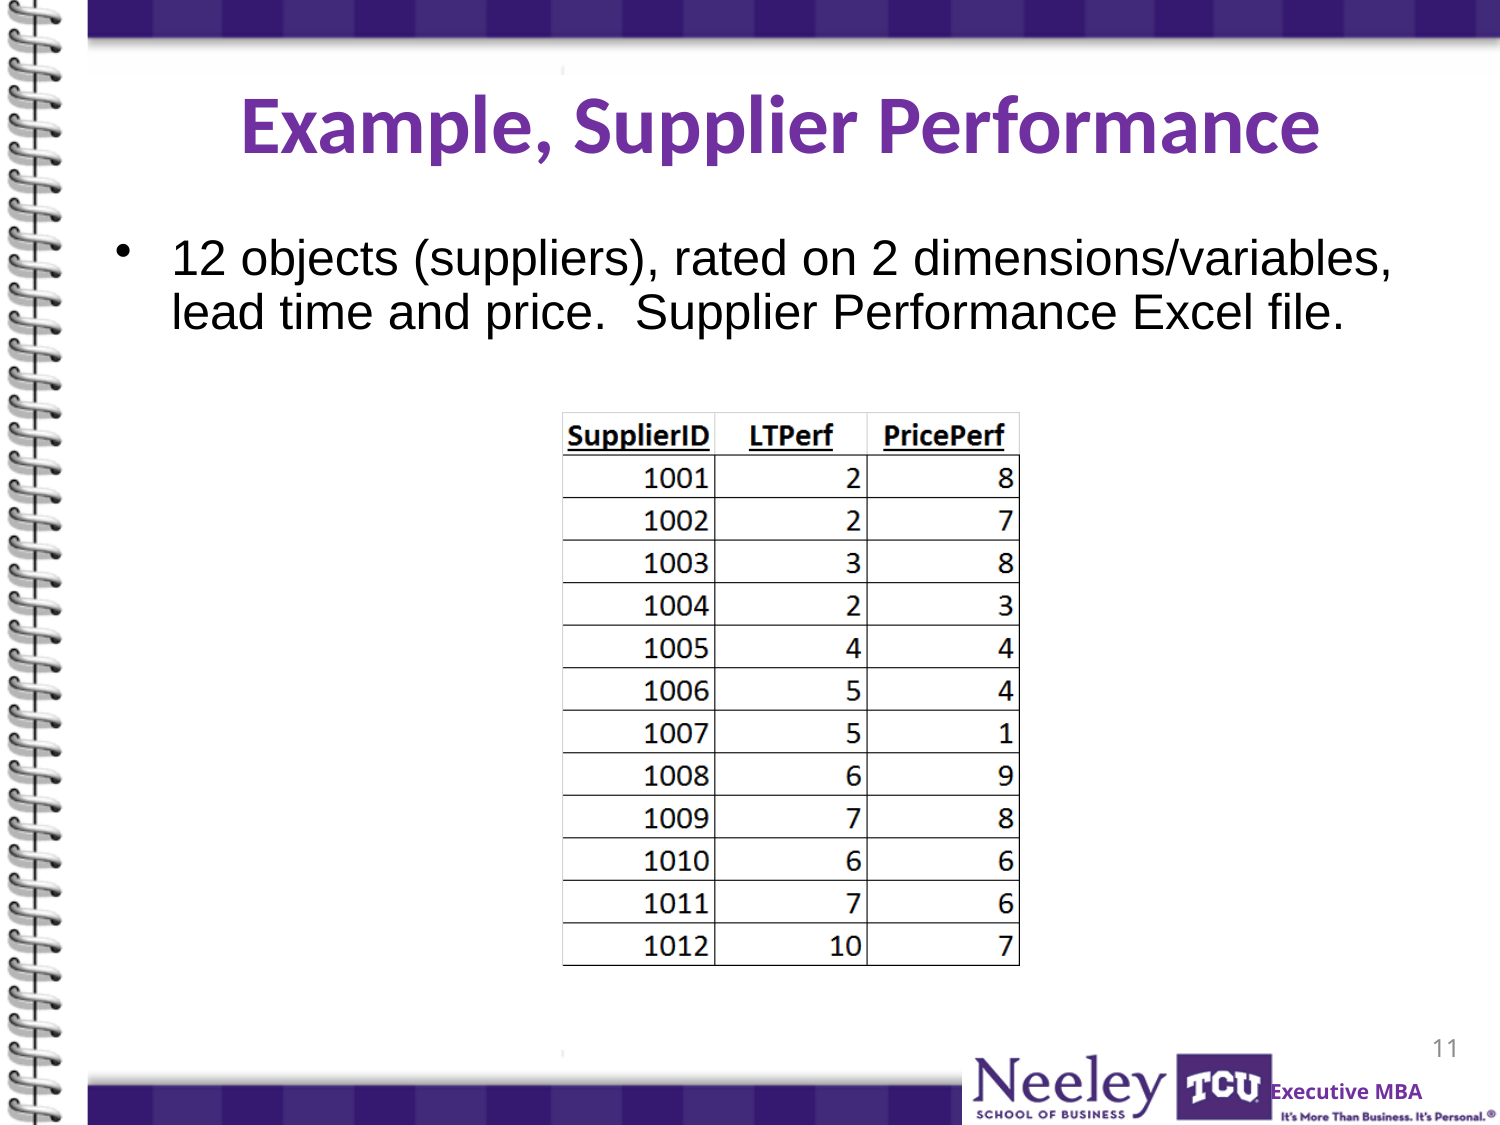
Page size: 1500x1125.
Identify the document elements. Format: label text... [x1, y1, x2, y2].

picture [0, 0, 1500, 1125]
title Example, Supplier Performance [124, 62, 1438, 176]
list 12 objects (suppliers), rated on 2 dimensions/variables, lead time and price. Supplier Performance Excel file. [99, 224, 1463, 913]
